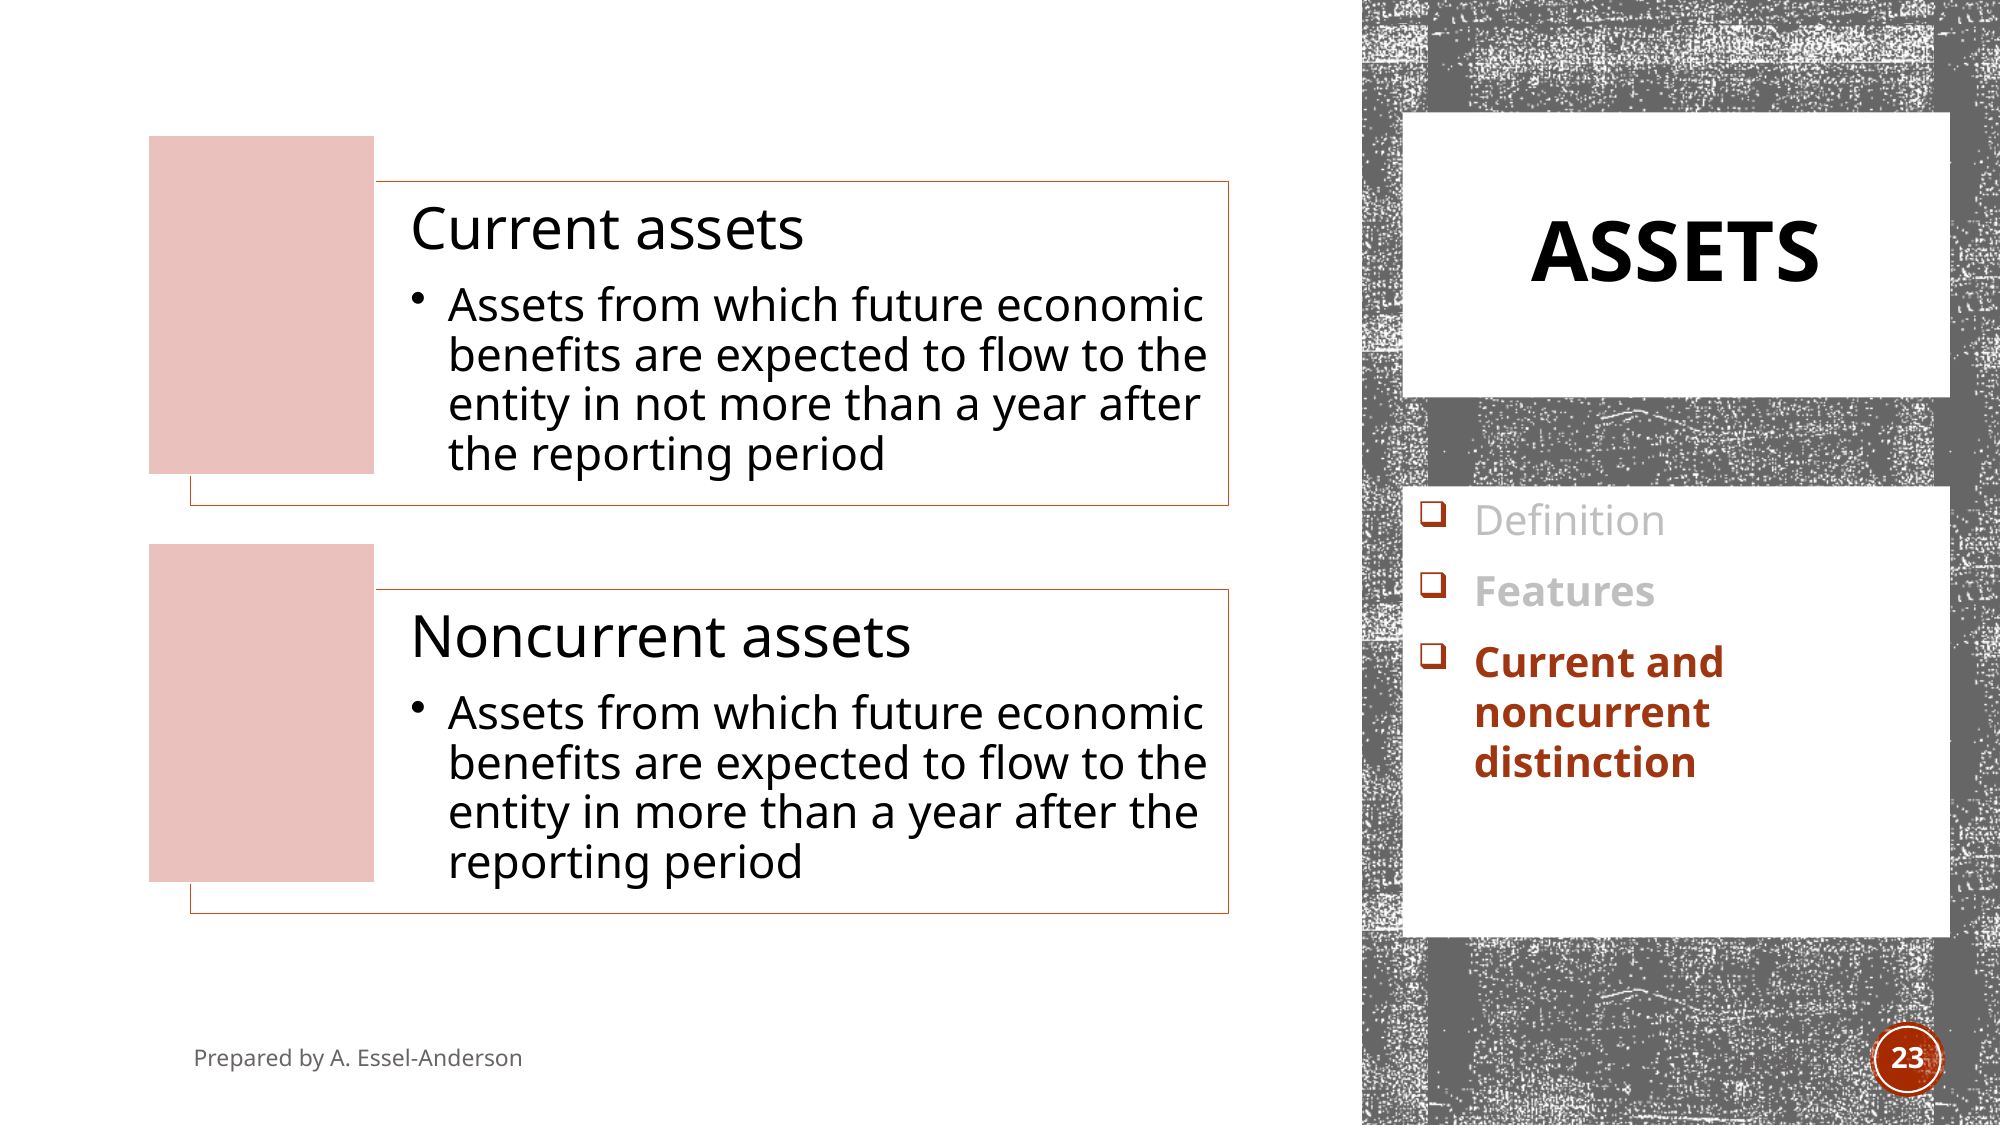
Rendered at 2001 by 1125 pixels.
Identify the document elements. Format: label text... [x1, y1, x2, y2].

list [140, 115, 1236, 933]
title Assets [1402, 112, 1950, 398]
list Definition Features Current and noncurrent distinction [1402, 486, 1950, 938]
footer Prepared by A. Essel-Anderson [178, 1028, 1217, 1089]
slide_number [1306, 1028, 1844, 1089]
slide_number 23 [1855, 1028, 1961, 1089]
